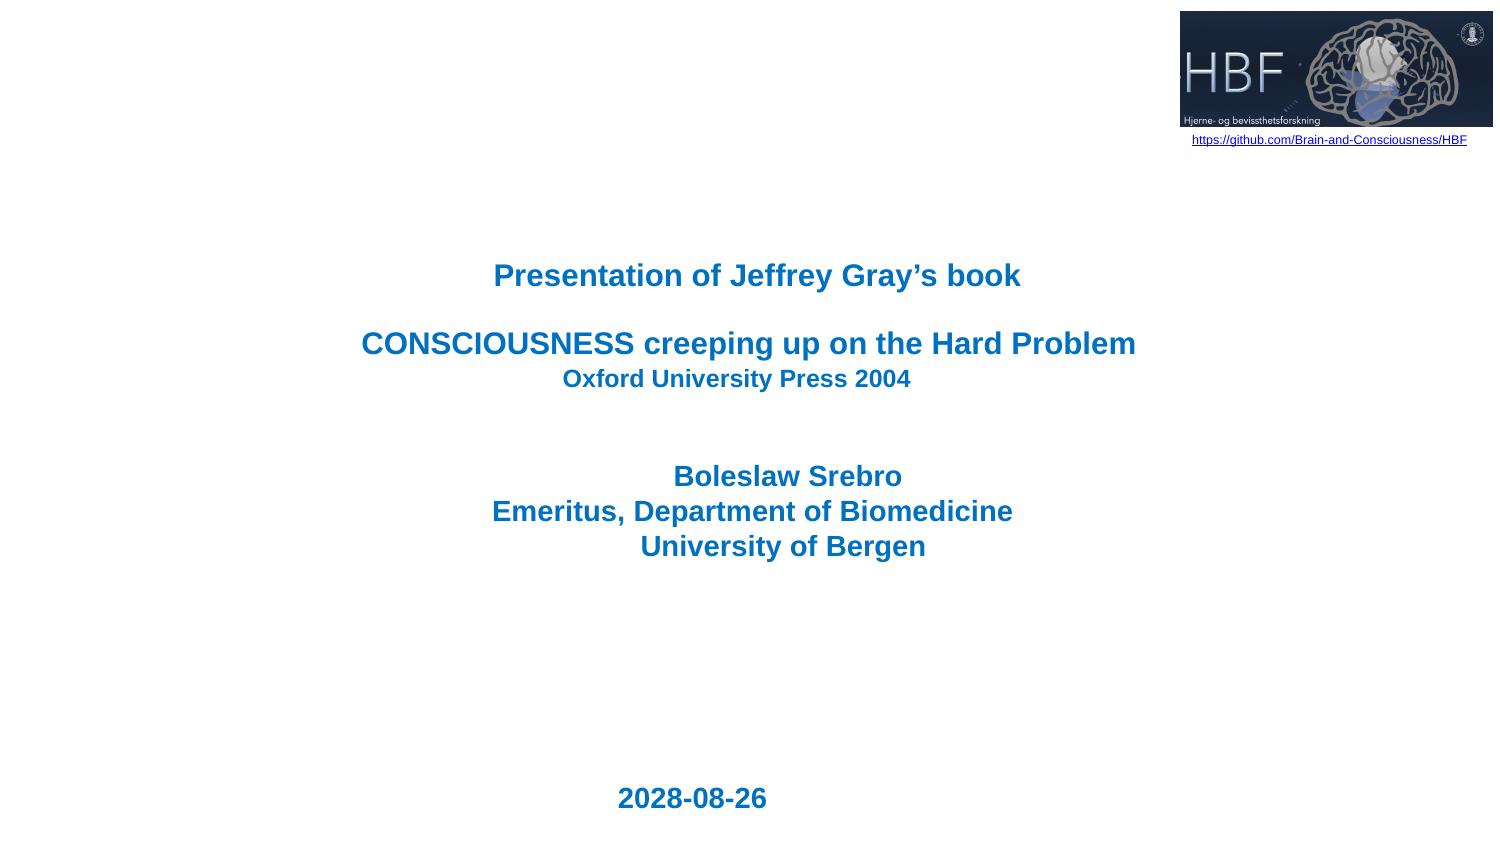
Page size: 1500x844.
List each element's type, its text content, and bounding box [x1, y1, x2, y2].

text_box https://github.com/Brain-and-Consciousness/HBF [1180, 133, 1493, 153]
text_box 2028-08-26 [606, 773, 790, 821]
title Presentation of Jeffrey Gray’s book CONSCIOUSNESS creeping up on the Hard Problem Oxford University Press 2004 [350, 245, 1150, 409]
text_box Boleslaw Srebro Emeritus, Department of Biomedicine University of Bergen [480, 451, 1051, 568]
picture [1180, 10, 1493, 127]
